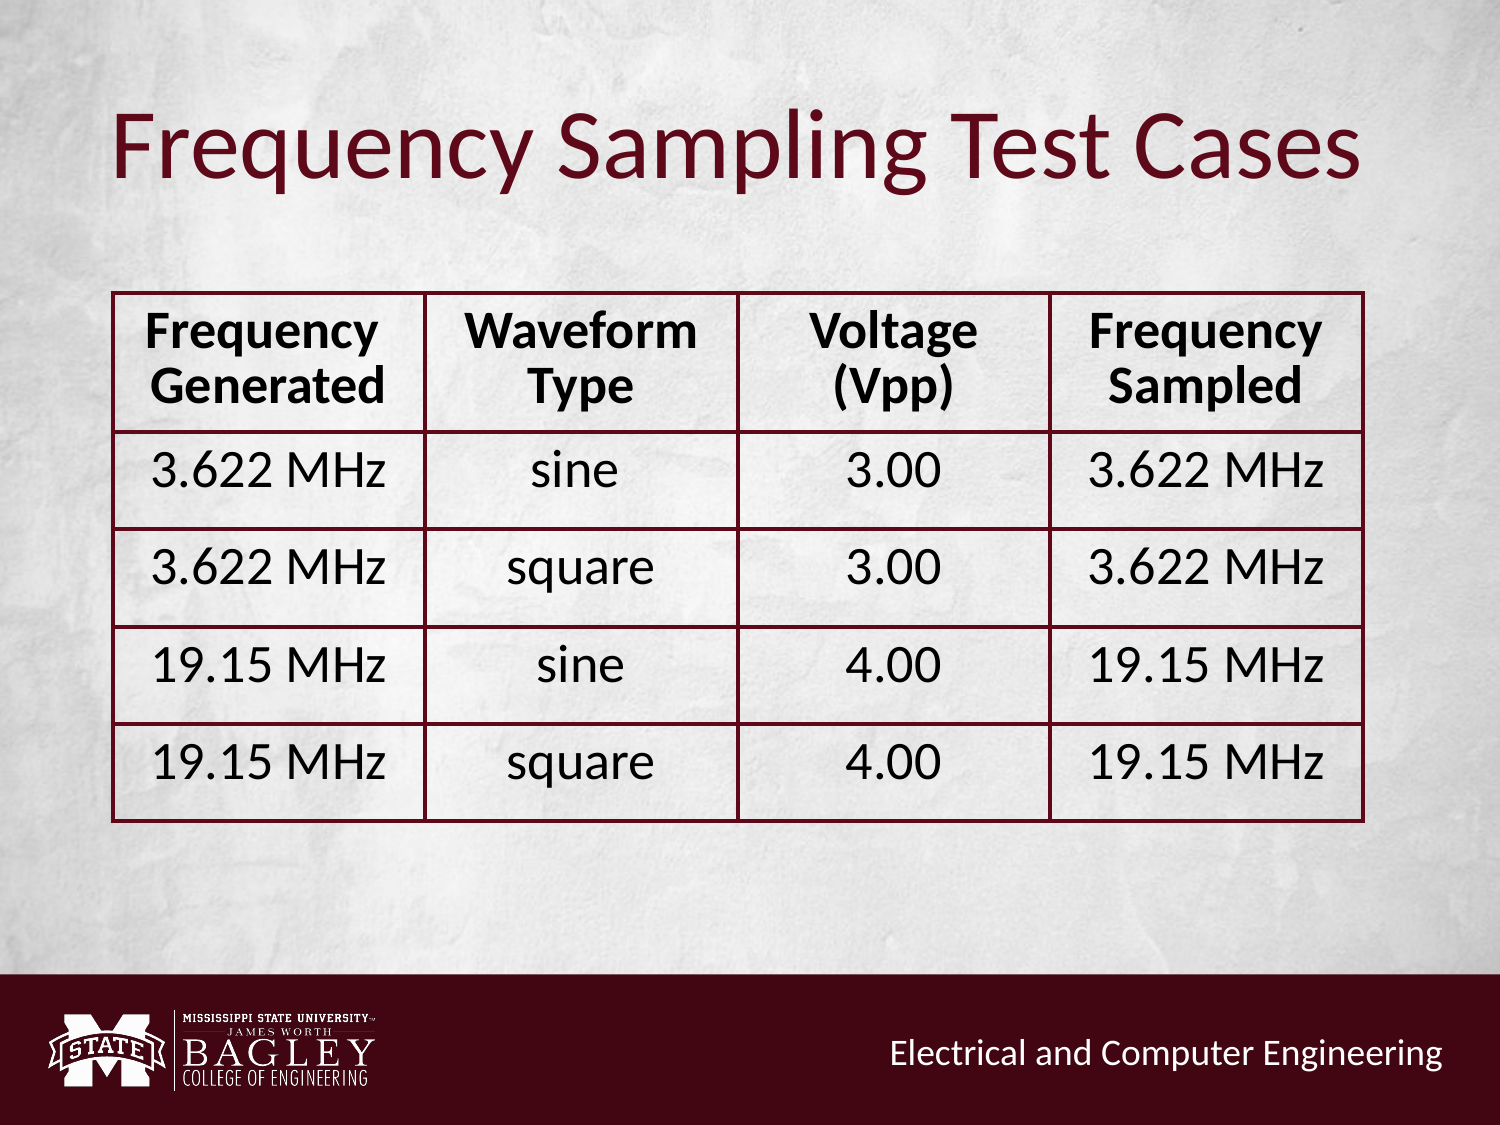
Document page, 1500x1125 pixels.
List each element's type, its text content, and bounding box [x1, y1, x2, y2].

table_header Frequency Sampled [1052, 295, 1361, 430]
table_cell 3.622 MHz [115, 434, 423, 527]
table_cell 3.622 MHz [1052, 531, 1361, 625]
table_cell 3.00 [740, 531, 1048, 625]
table_cell 3.622 MHz [1052, 434, 1361, 527]
table_cell 3.622 MHz [115, 531, 423, 625]
table_cell 19.15 MHz [1052, 629, 1361, 722]
picture [35, 1002, 387, 1098]
table_cell square [427, 726, 736, 819]
table_cell 3.00 [740, 434, 1048, 527]
table_cell square [427, 531, 736, 625]
table_header Frequency Generated [115, 295, 423, 430]
table_cell 19.15 MHz [115, 629, 423, 722]
table_cell 19.15 MHz [115, 726, 423, 819]
title Frequency Sampling Test Cases [81, 45, 1394, 233]
table_cell sine [427, 434, 736, 527]
table_header Voltage (Vpp) [740, 295, 1048, 430]
table_cell 4.00 [740, 726, 1048, 819]
table_cell sine [427, 629, 736, 722]
table_header Waveform Type [427, 295, 736, 430]
table_cell 19.15 MHz [1052, 726, 1361, 819]
table_cell 4.00 [740, 629, 1048, 722]
